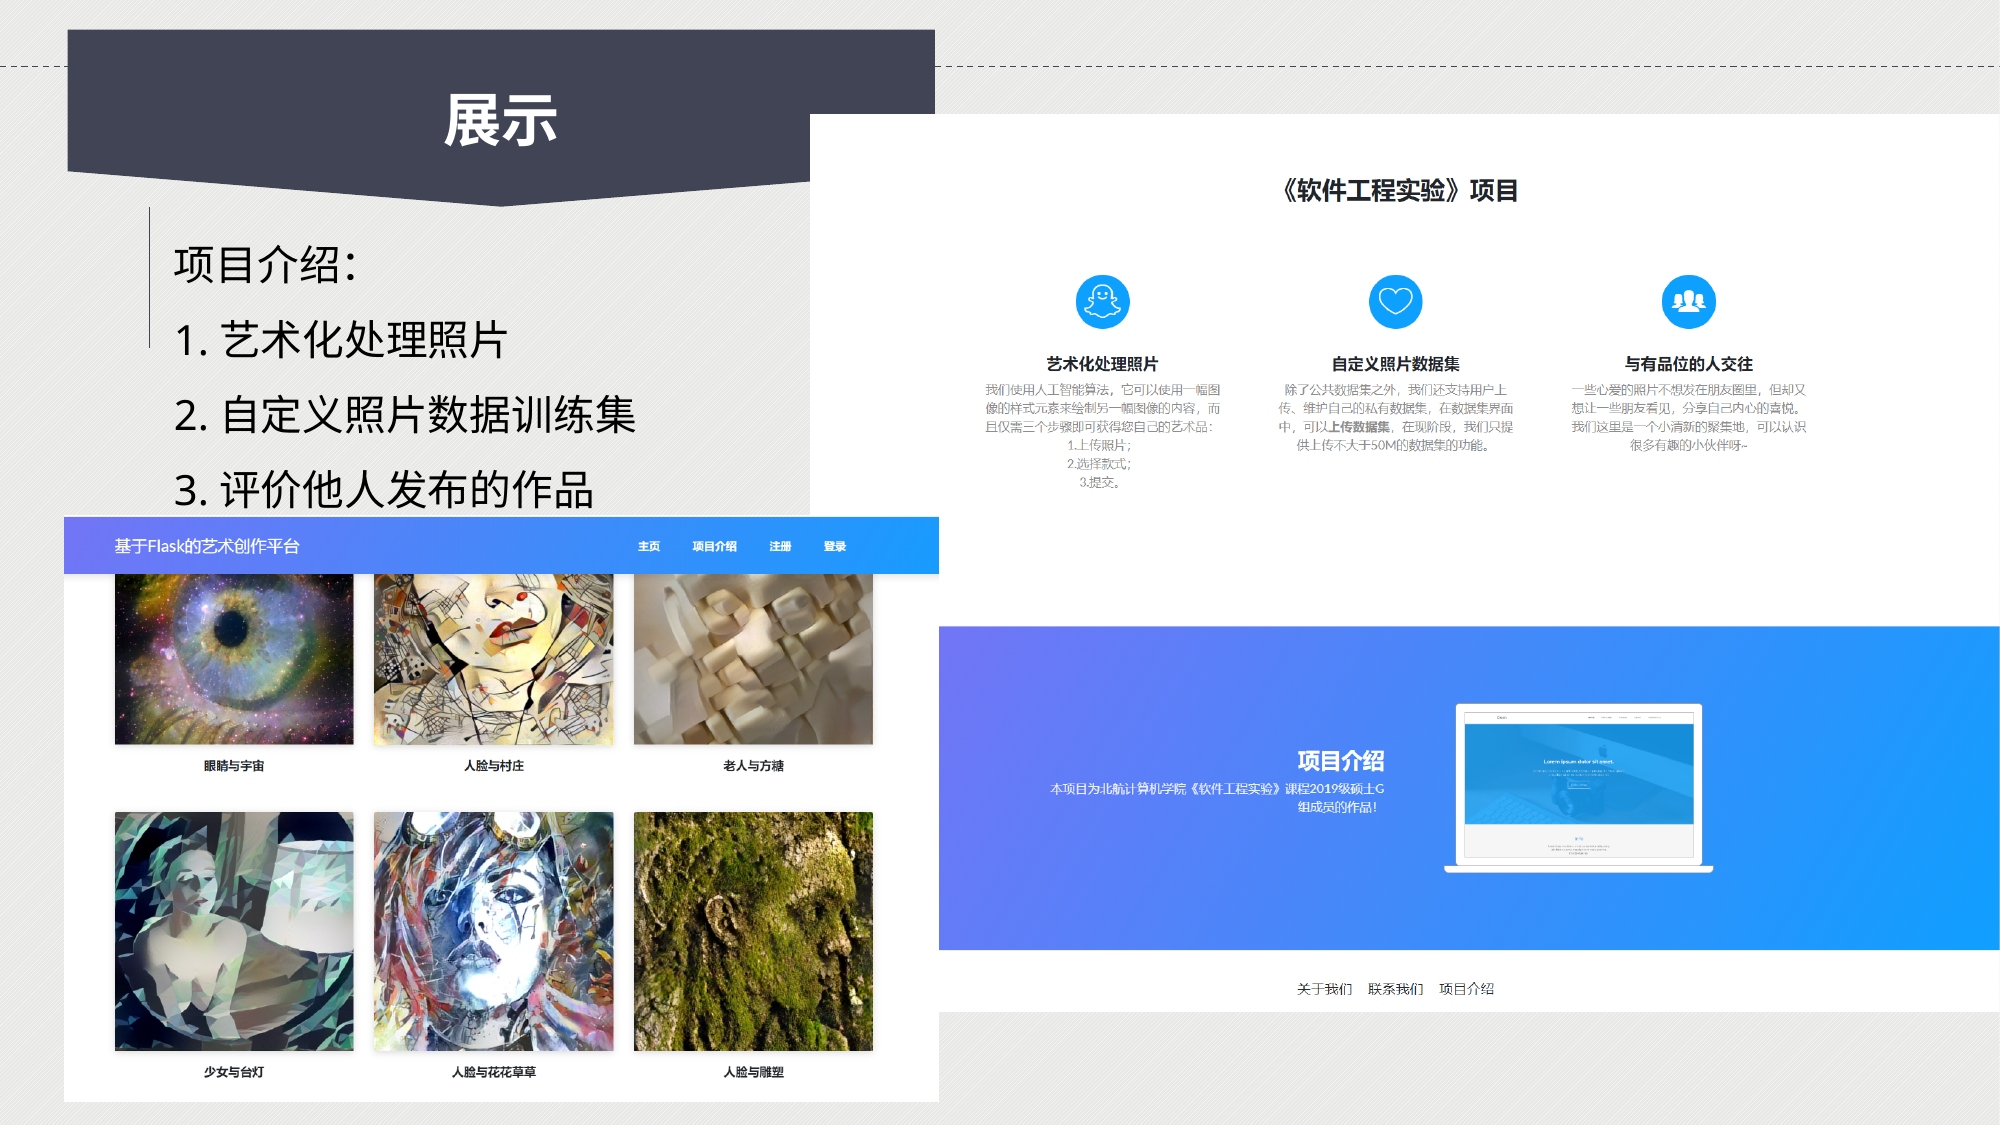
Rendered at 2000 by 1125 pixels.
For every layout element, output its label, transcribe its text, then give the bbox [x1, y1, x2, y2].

text_box 项目介绍： 1.艺术化处理照片 2.自定义照片数据训练集 3.评价他人发布的作品 [159, 206, 805, 513]
text_box [65, 27, 937, 65]
text_box [65, 78, 937, 206]
text_box 展示 [428, 78, 575, 161]
picture [64, 114, 2000, 1102]
